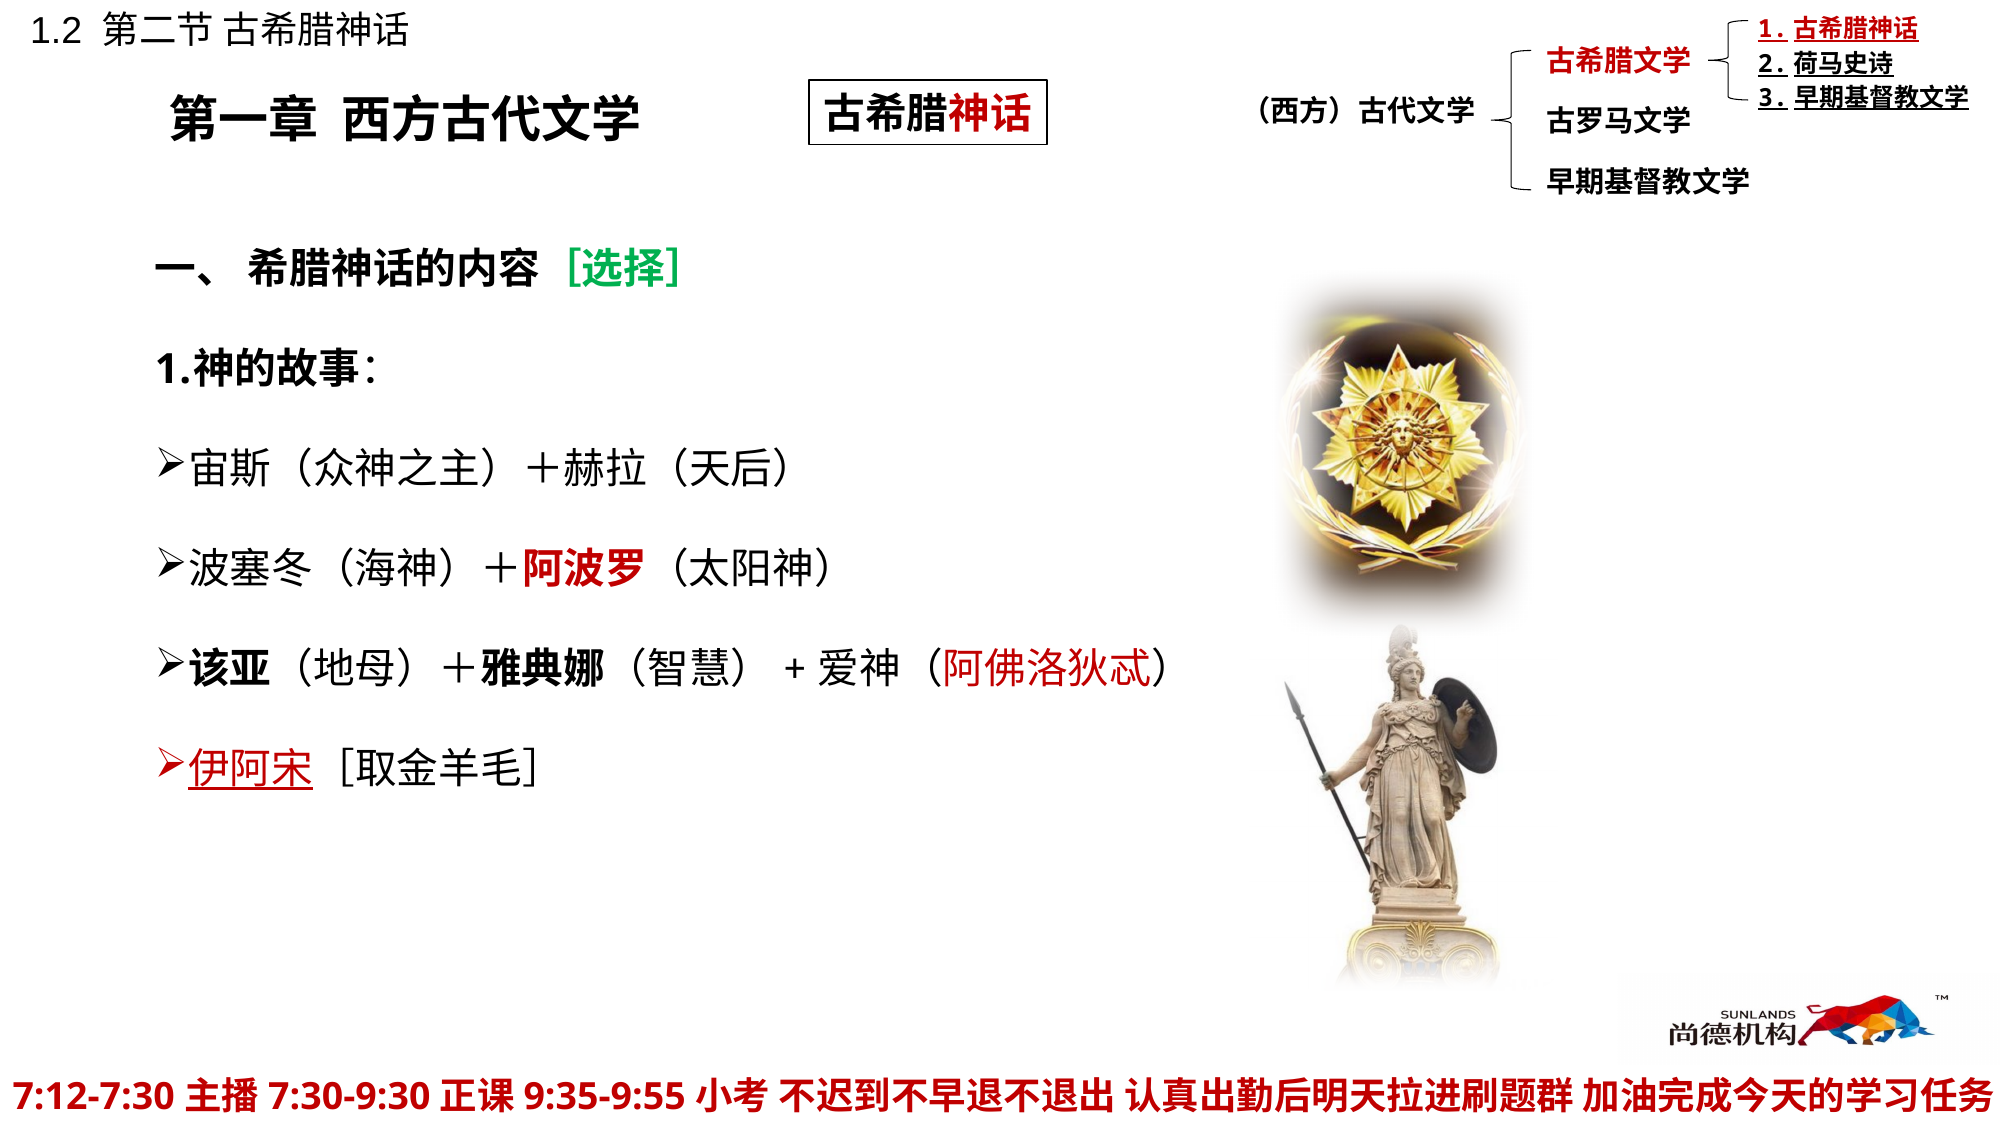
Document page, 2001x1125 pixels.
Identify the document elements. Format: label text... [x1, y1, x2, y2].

text_box 3.早期基督教文学 [1743, 73, 1984, 119]
text_box 古希腊神话 [808, 79, 1048, 145]
text_box [1490, 49, 1532, 191]
text_box 1.古希腊神话 [1743, 5, 1934, 51]
picture [1245, 265, 1561, 993]
text_box [1708, 20, 1743, 101]
text_box （西方）古代文学 [1226, 85, 1491, 136]
text_box 第一章 西方古代文学 [153, 79, 656, 155]
text_box 2.荷马史诗 [1743, 40, 1909, 73]
text_box 早期基督教文学 [1531, 155, 1785, 206]
text_box 古罗马文学 [1531, 95, 1720, 145]
text_box 古希腊文学 [1531, 35, 1720, 85]
text_box 1.2 第二节 古希腊神话 [15, 0, 434, 59]
picture [1617, 973, 2001, 1065]
list 一、 希腊神话的内容［选择］ 神的故事： 宙斯（众神之主）＋赫拉（天后） 波塞冬（海神）＋阿波罗（太阳神） 该亚（地母）＋雅典娜（智慧）+爱神（阿佛洛狄忒） 伊阿宋［取金羊毛］ [140, 184, 2000, 1025]
